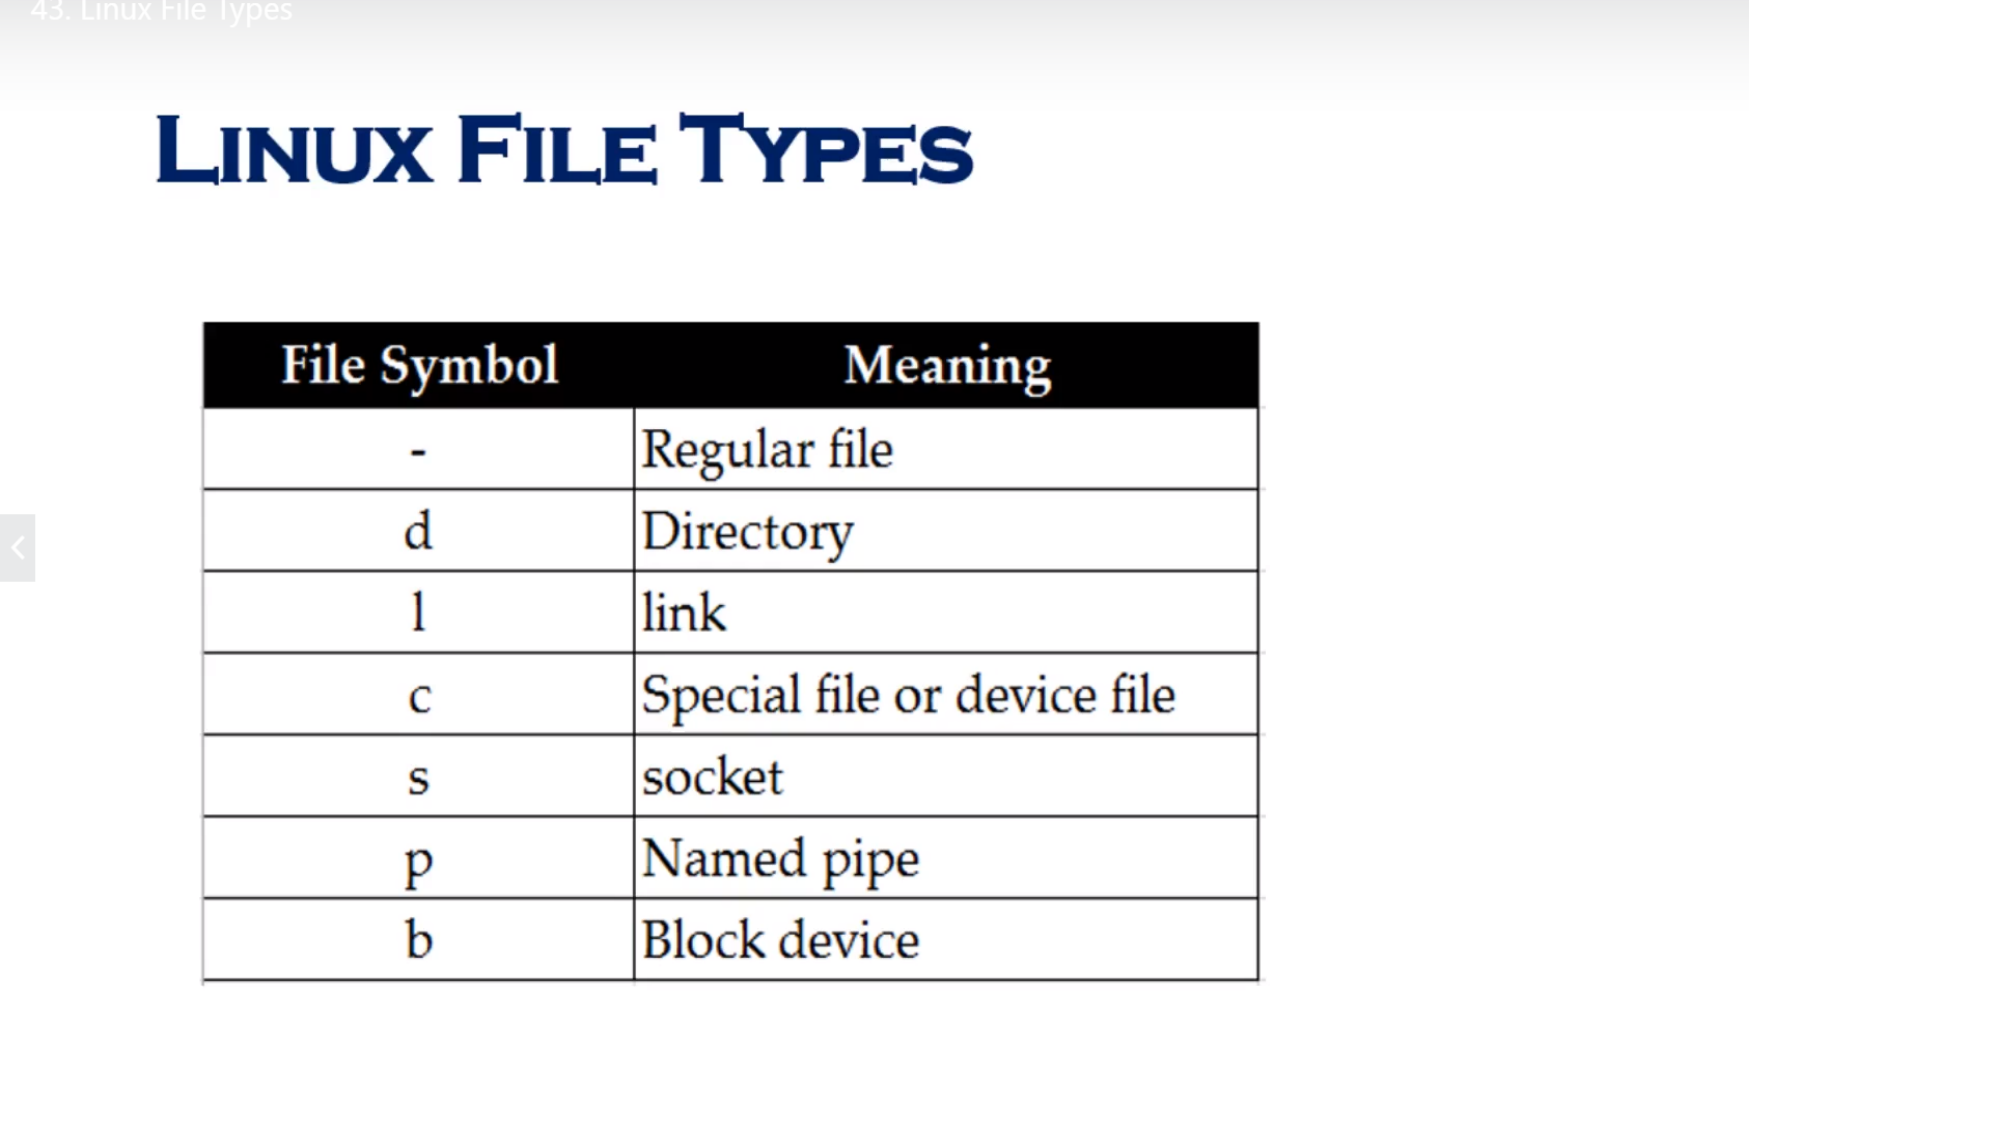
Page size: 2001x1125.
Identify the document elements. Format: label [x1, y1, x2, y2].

picture [0, 0, 1749, 1037]
